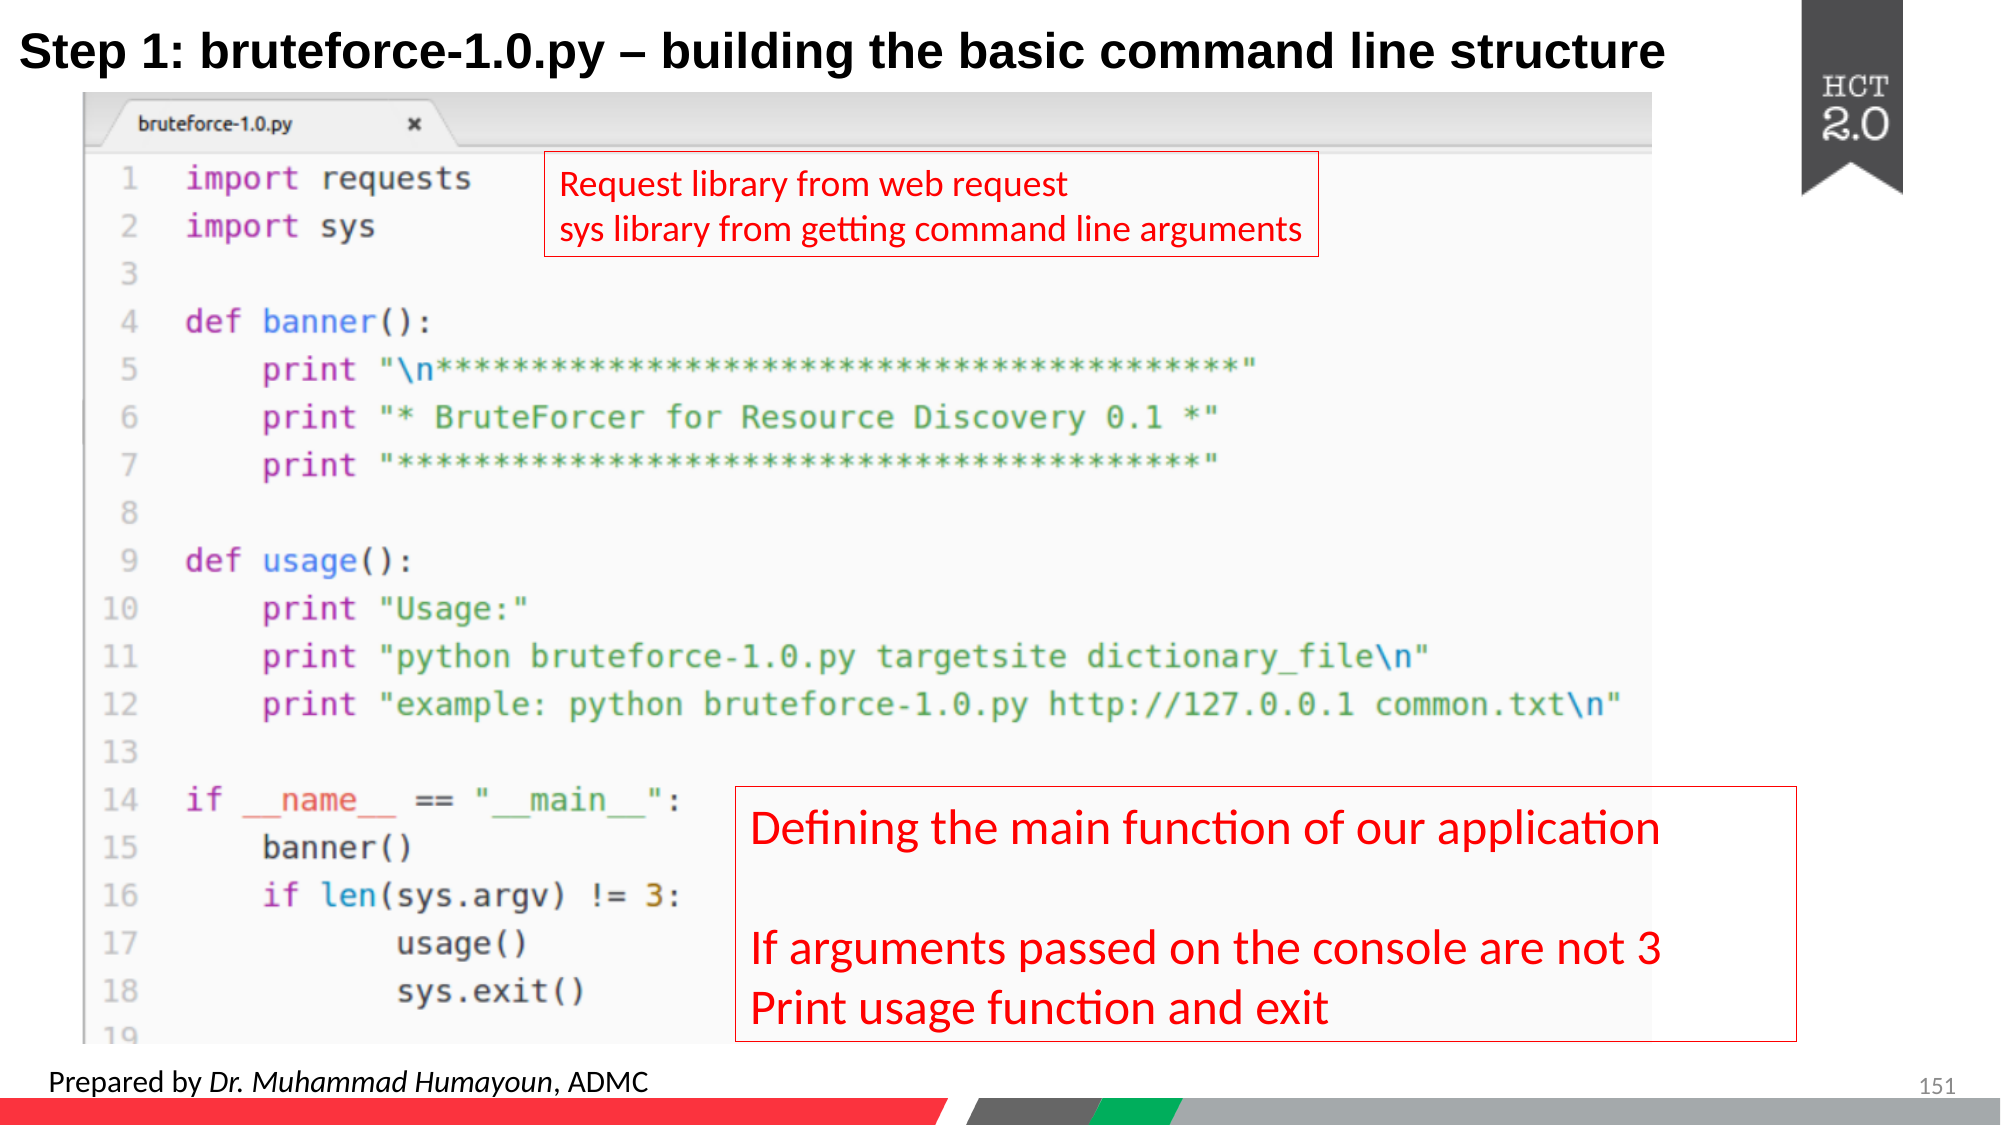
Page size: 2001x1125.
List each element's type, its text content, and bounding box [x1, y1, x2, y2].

title Step 1: bruteforce-1.0.py – building the basic command line structure [3, 12, 1812, 93]
picture [82, 92, 1652, 1044]
text_box Defining the main function of our application If arguments passed on the console are not 3 Print usage function and exit [1652, 786, 1797, 1042]
slide_number 151 [1887, 1054, 1972, 1115]
